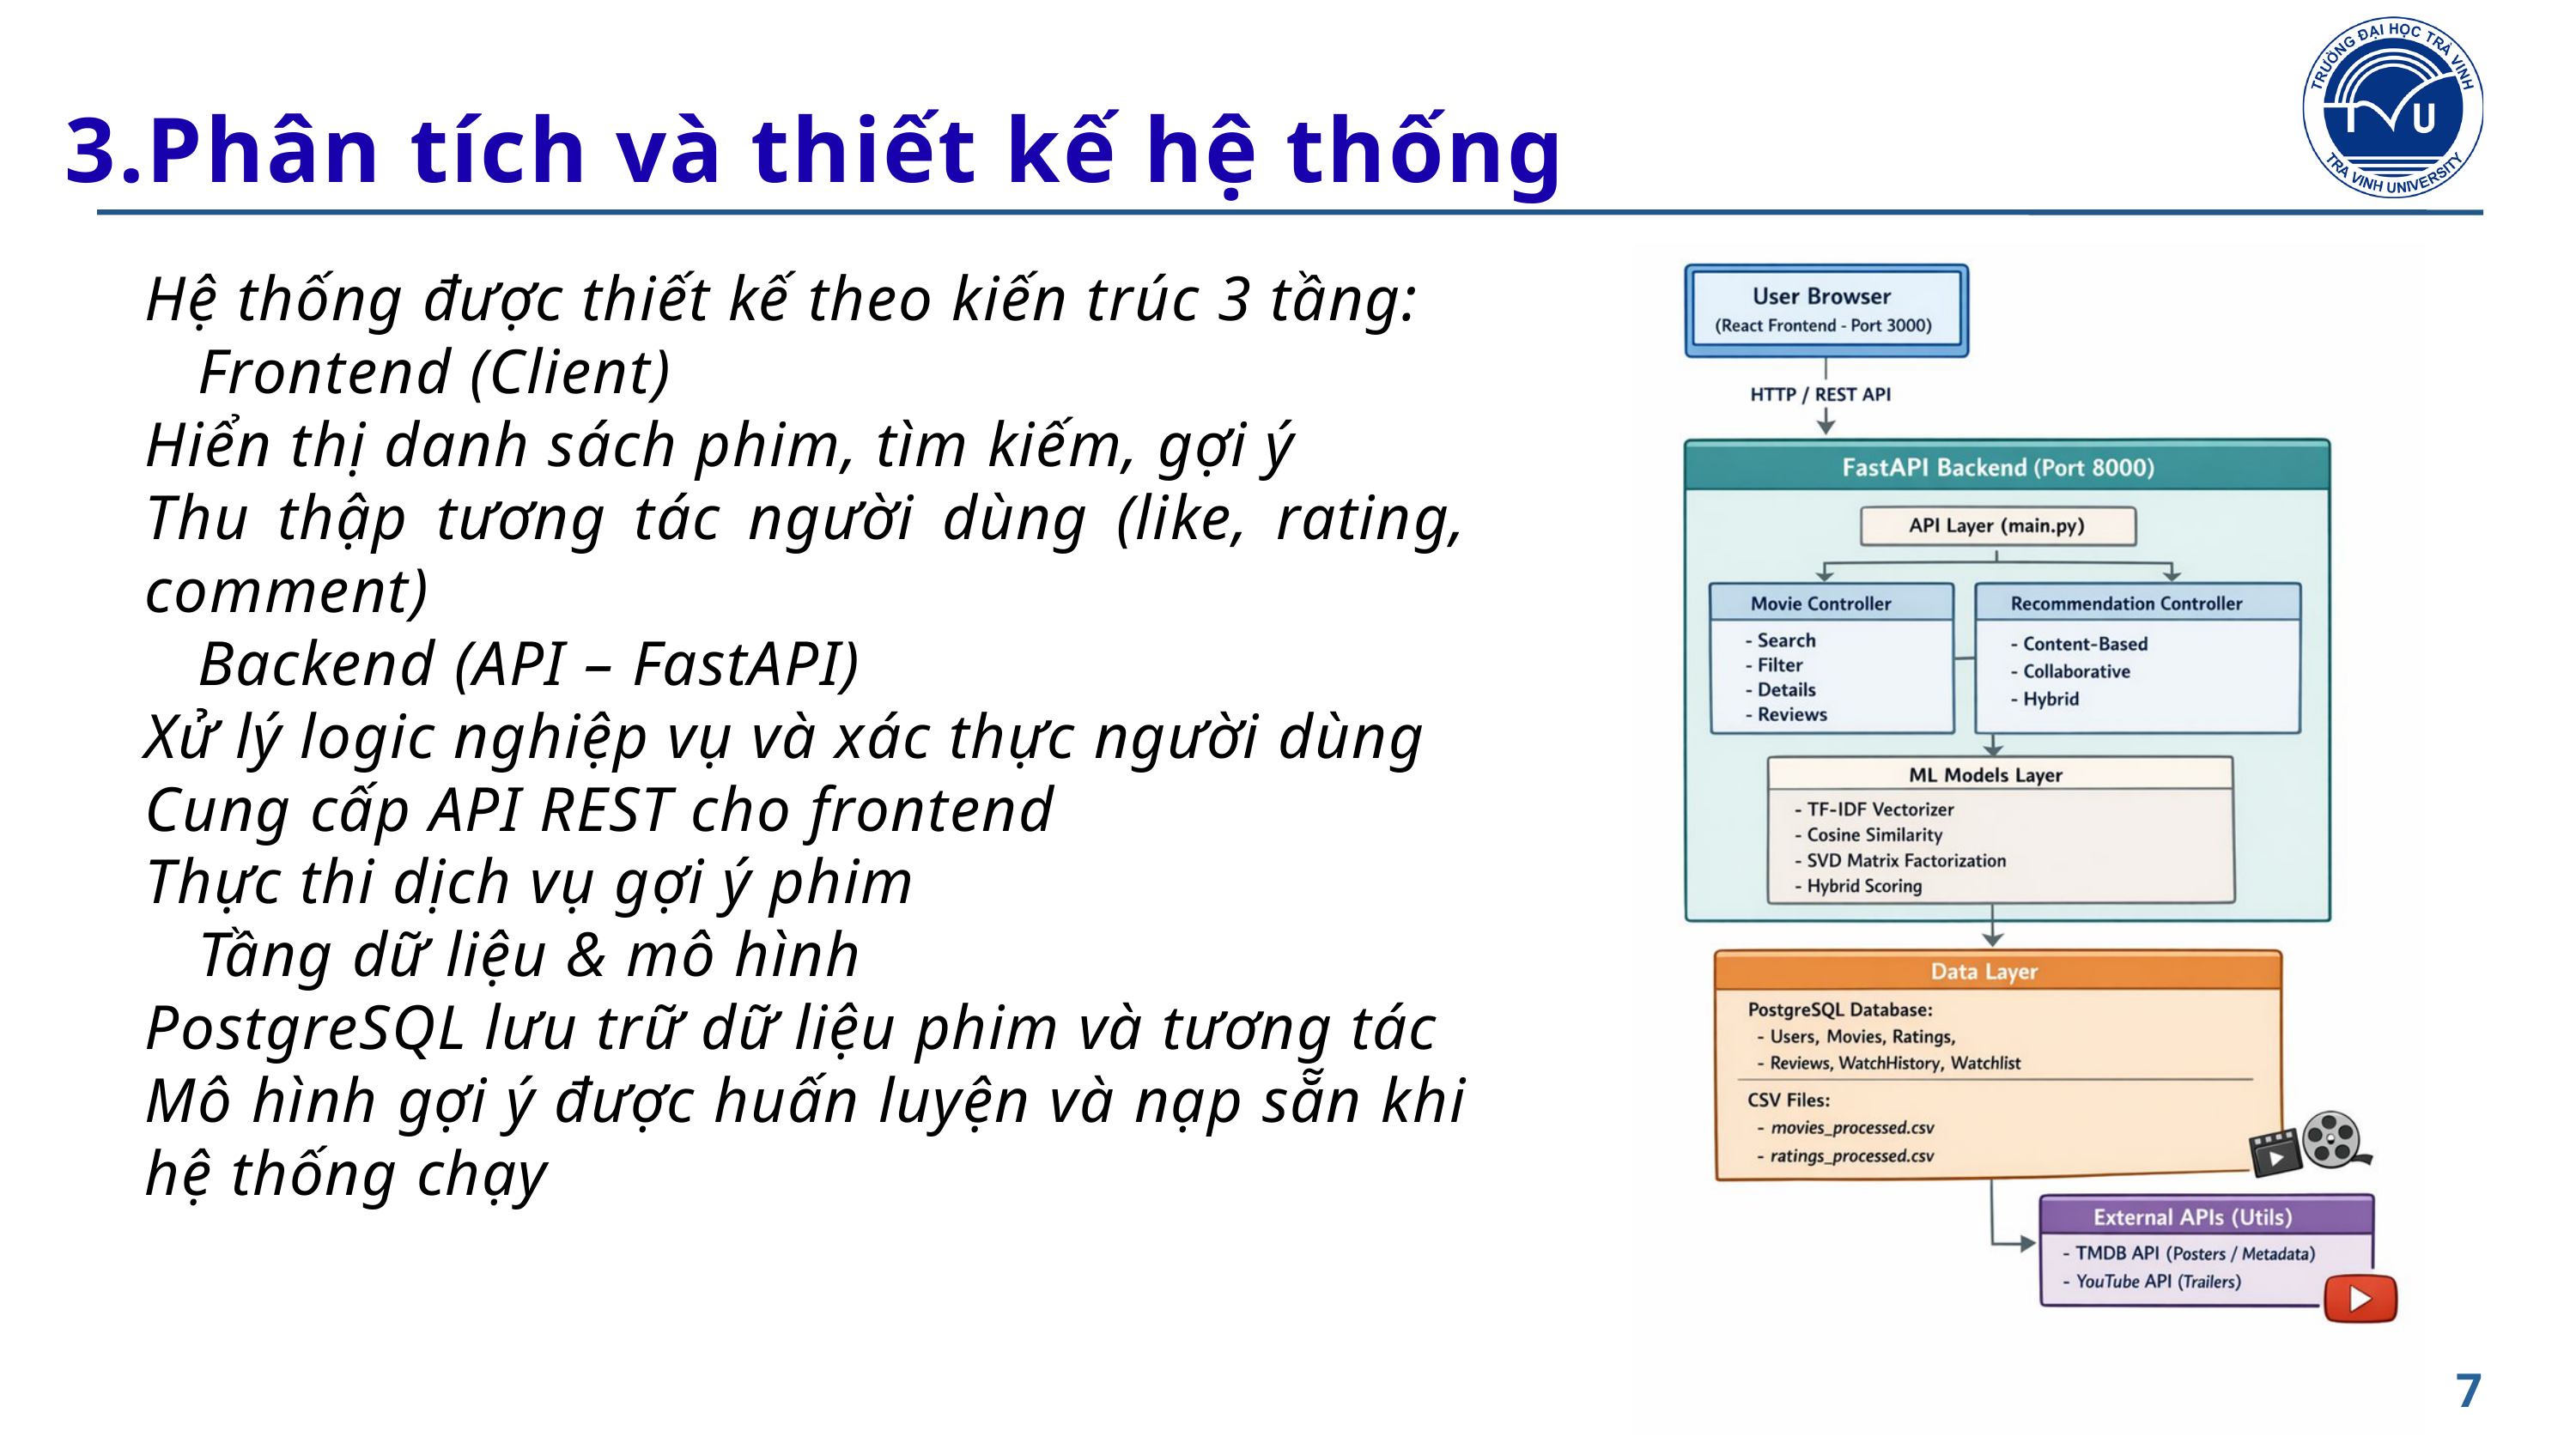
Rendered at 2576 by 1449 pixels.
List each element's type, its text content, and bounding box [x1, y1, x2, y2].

text_box Hệ thống được thiết kế theo kiến trúc 3 tầng: Frontend (Client) Hiển thị danh sách phim, tìm kiếm, gợi ý Thu thập tương tác người dùng (like, rating, comment) Backend (API – FastAPI) Xử lý logic nghiệp vụ và xác thực người dùng Cung cấp API REST cho frontend Thực thi dịch vụ gợi ý phim Tầng dữ liệu & mô hình PostgreSQL lưu trữ dữ liệu phim và tương tác Mô hình gợi ý được huấn luyện và nạp sẵn khi hệ thống chạy [144, 259, 1471, 1209]
text_box [2302, 16, 2484, 198]
text_box 7 [2456, 1361, 2484, 1417]
text_box 3.Phân tích và thiết kế hệ thống [0, 93, 1632, 201]
text_box [1631, 243, 2426, 1435]
